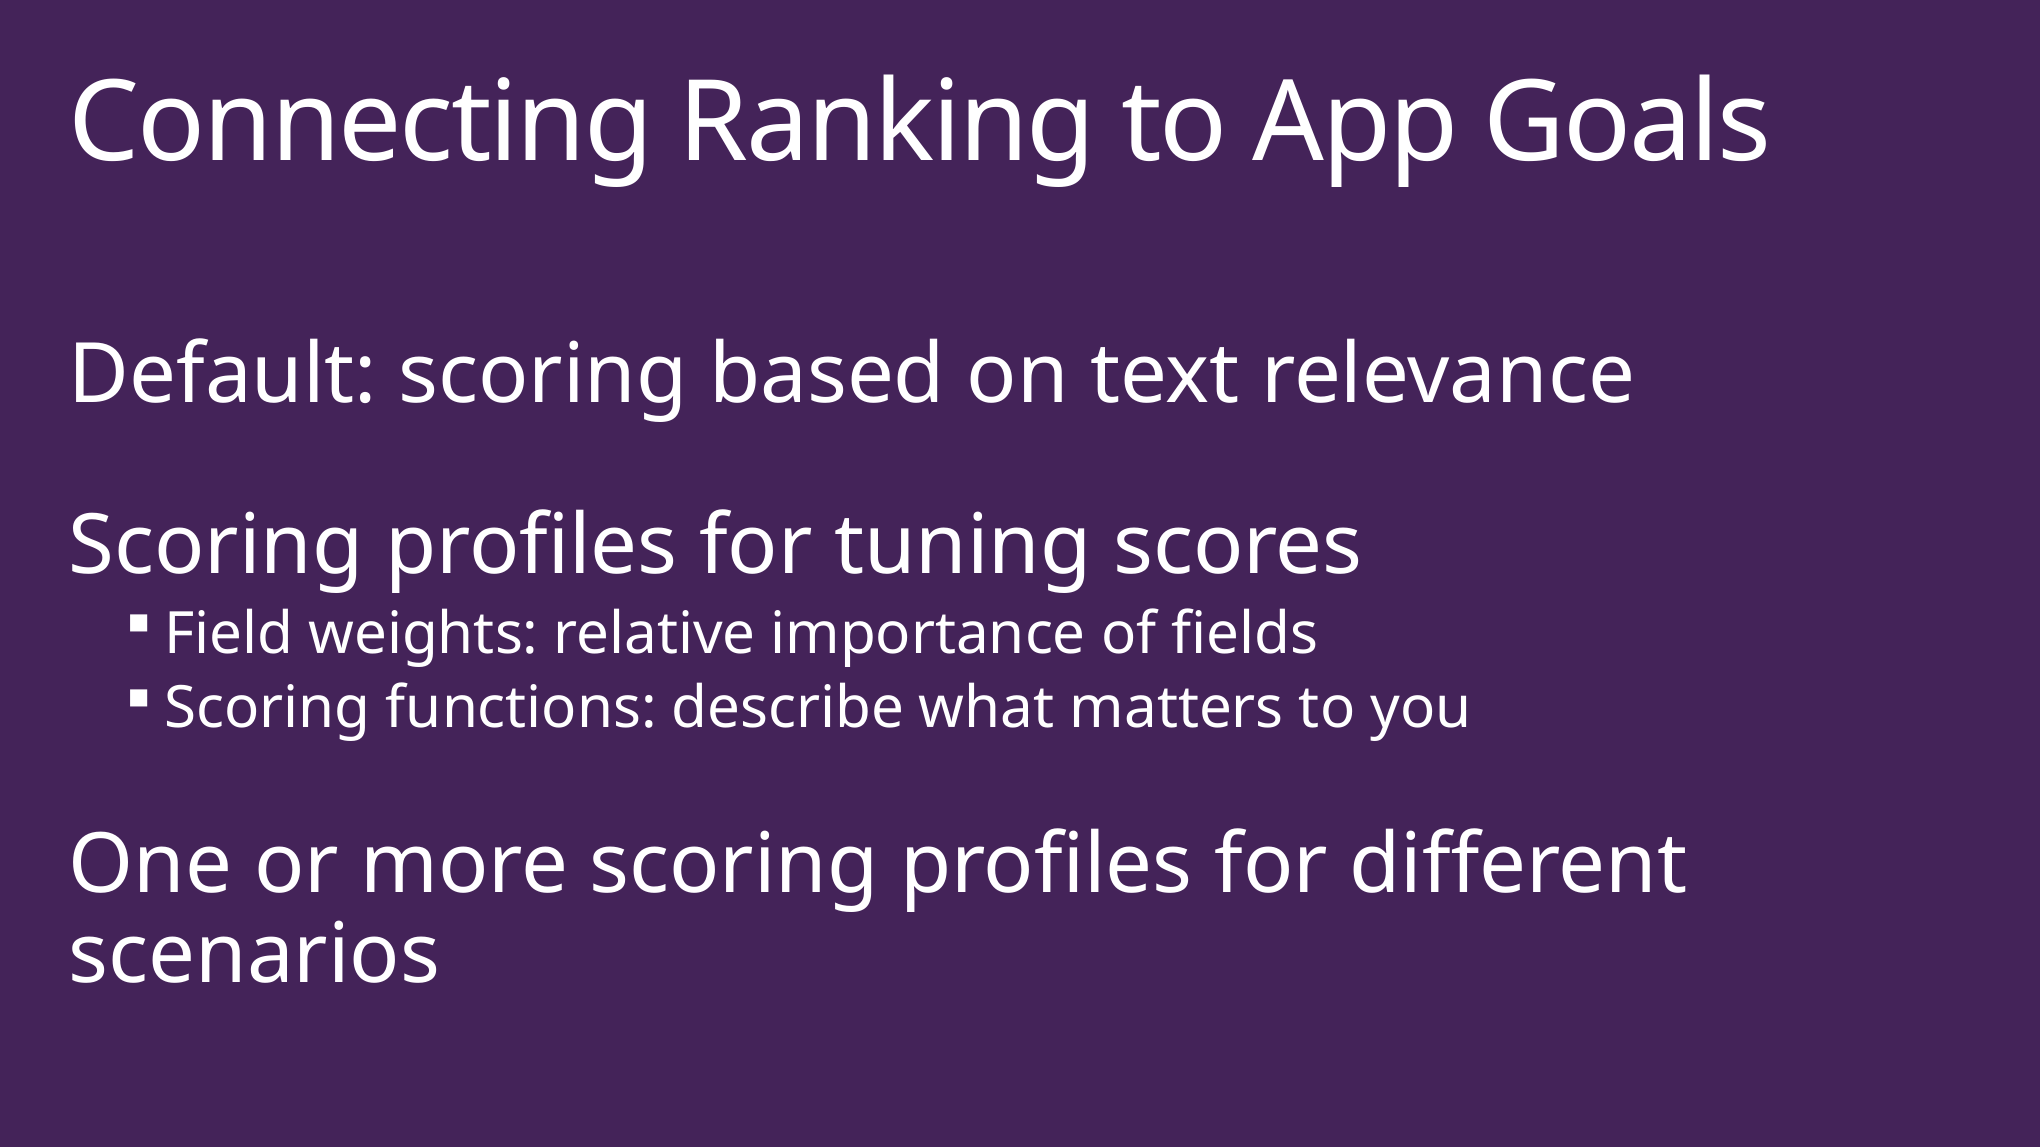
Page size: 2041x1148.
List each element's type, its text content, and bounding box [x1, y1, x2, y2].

list Default: scoring based on text relevance Scoring profiles for tuning scores Field weights: relative importance of fields Scoring functions: describe what matters to you One or more scoring profiles for different scenarios [45, 199, 1996, 943]
title Connecting Ranking to App Goals [45, 48, 1996, 199]
